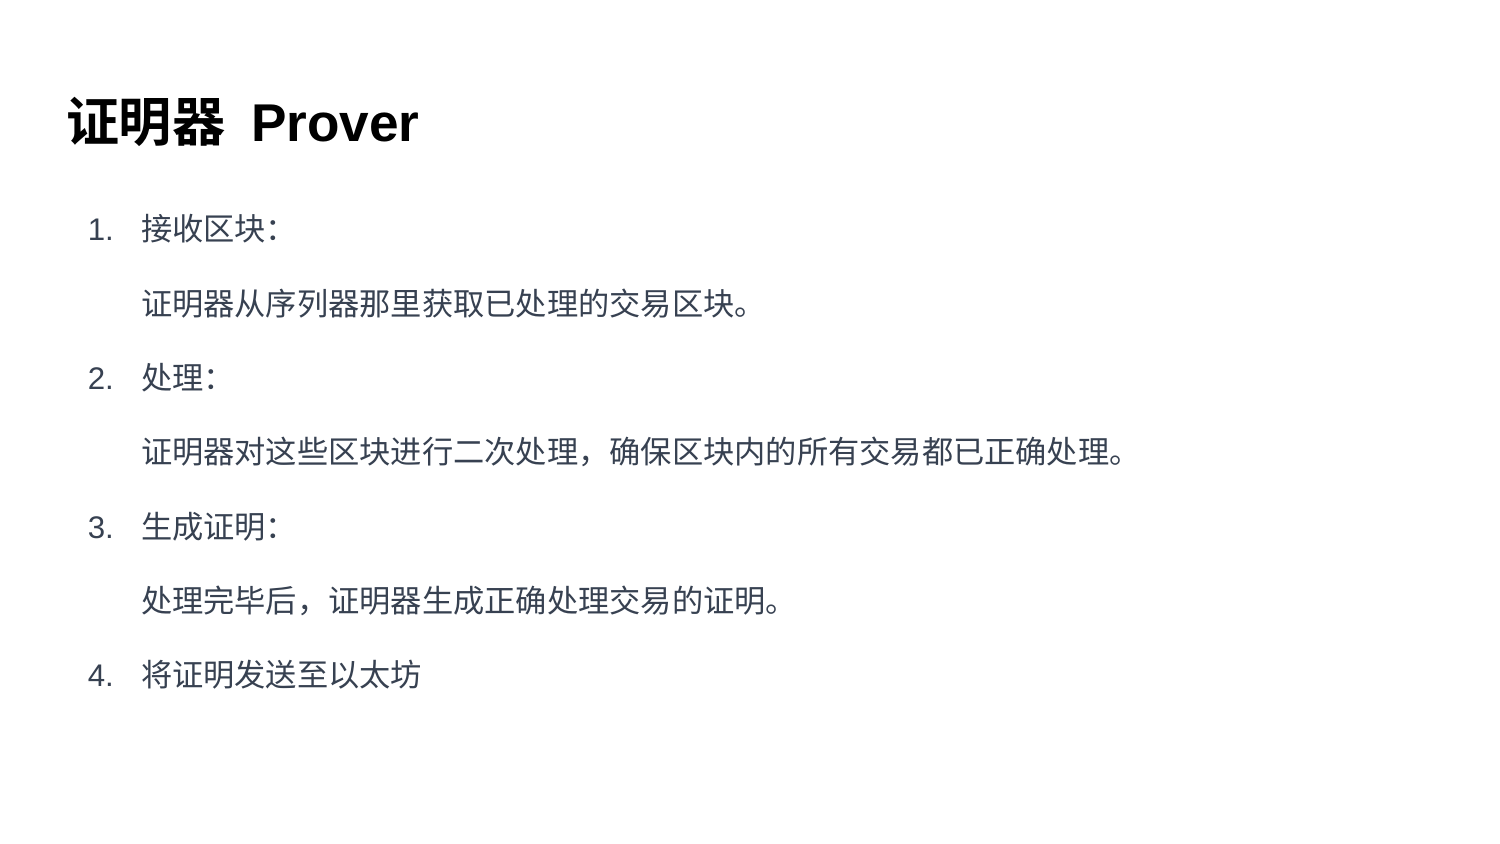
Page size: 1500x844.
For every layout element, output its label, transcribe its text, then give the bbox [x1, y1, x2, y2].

list 接收区块： 证明器从序列器那里获取已处理的交易区块。 处理： 证明器对这些区块进行二次处理，确保区块内的所有交易都已正确处理。 生成证明： 处理完毕后，证明器生成正确处理交易的证明。 将证明发送至以太坊 [51, 189, 1449, 750]
title 证明器 Prover [51, 72, 1449, 167]
